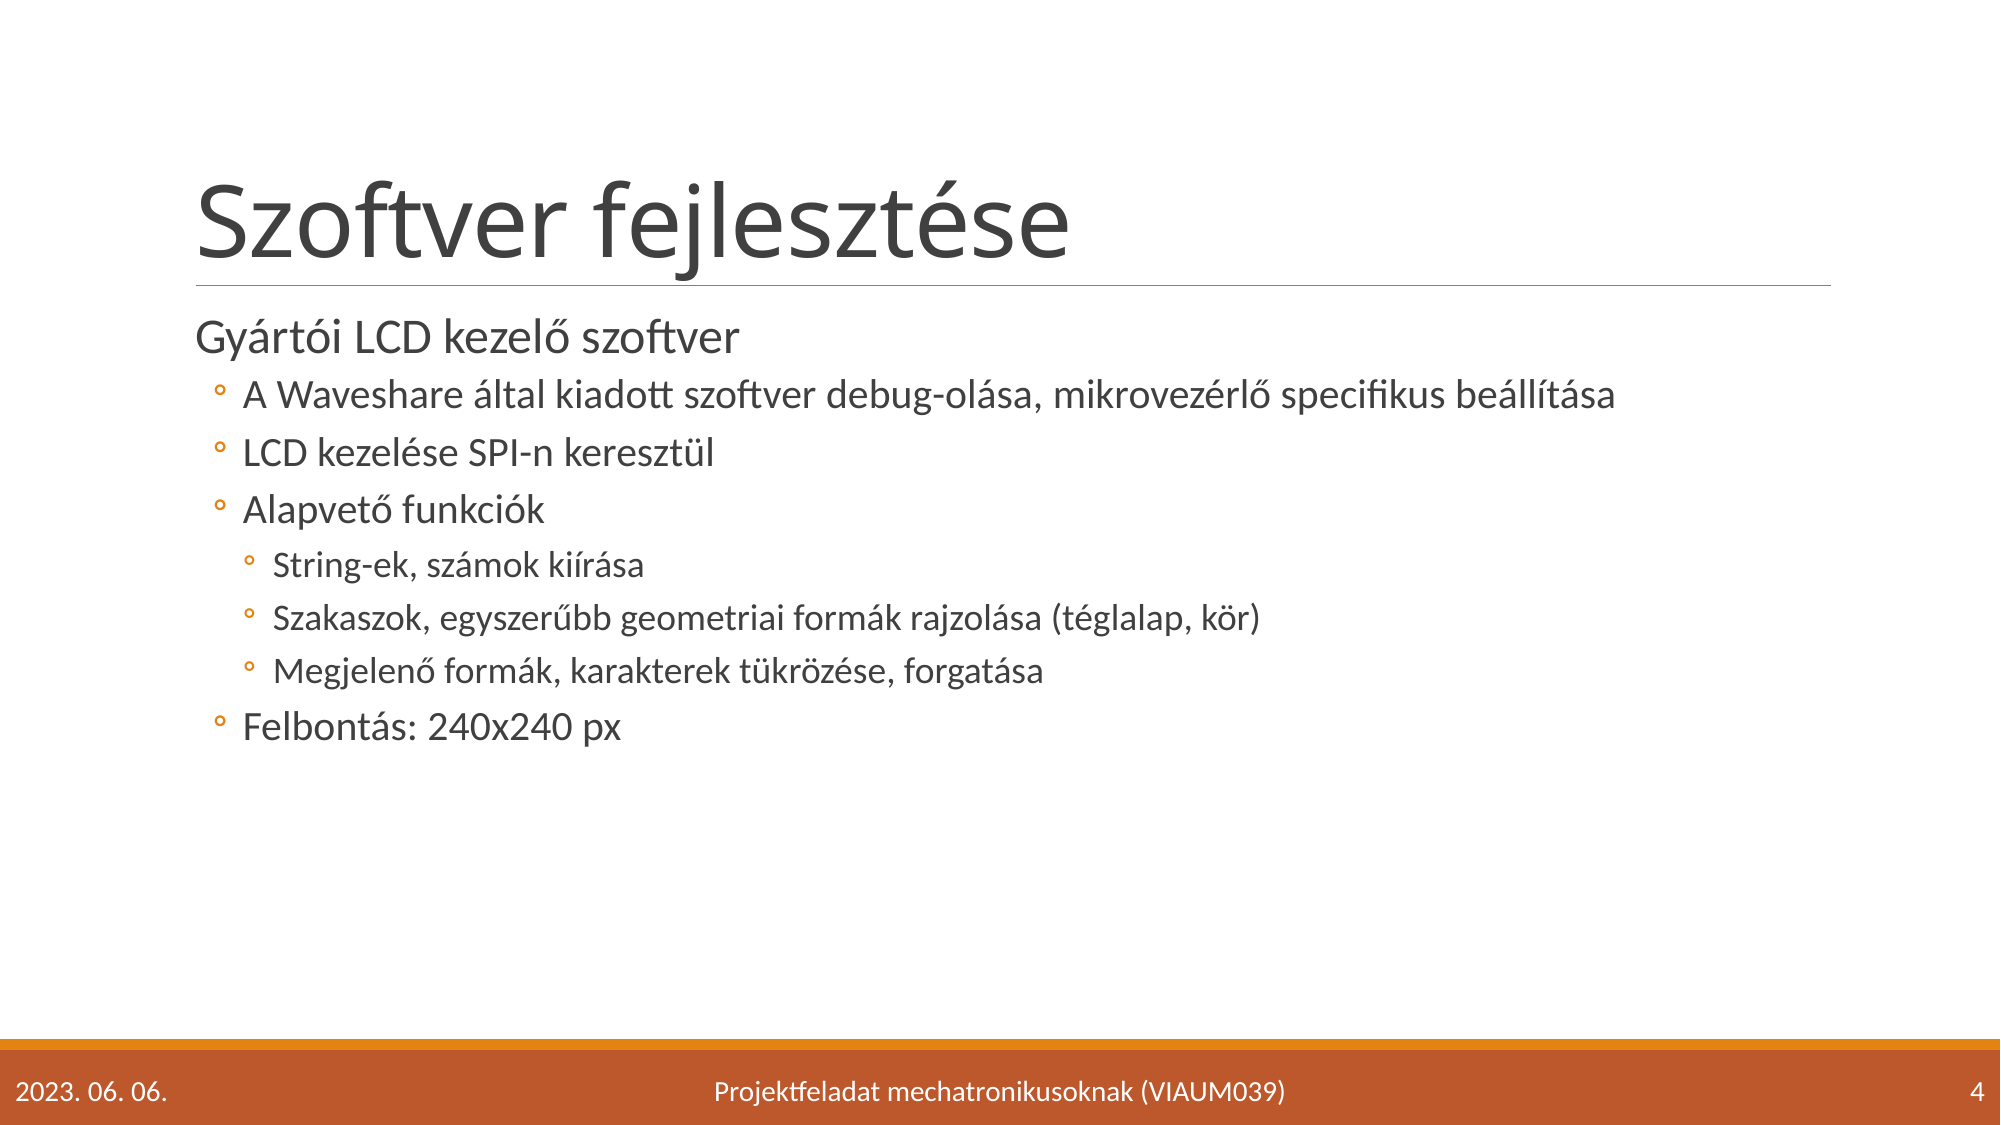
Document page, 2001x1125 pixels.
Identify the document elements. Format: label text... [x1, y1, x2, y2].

list Gyártói LCD kezelő szoftver A Waveshare által kiadott szoftver debug-olása, mikrovezérlő specifikus beállítása LCD kezelése SPI-n keresztül Alapvető funkciók String-ek, számok kiírása Szakaszok, egyszerűbb geometriai formák rajzolása (téglalap, kör) Megjelenő formák, karakterek tükrözése, forgatása Felbontás: 240x240 px [180, 302, 1830, 963]
slide_number 2023. 06. 06. [0, 1059, 586, 1120]
footer Projektfeladat mechatronikusoknak (VIAUM039) [604, 1059, 1396, 1120]
title Szoftver fejlesztése [180, 47, 1830, 285]
slide_number 4 [1624, 1059, 2000, 1120]
